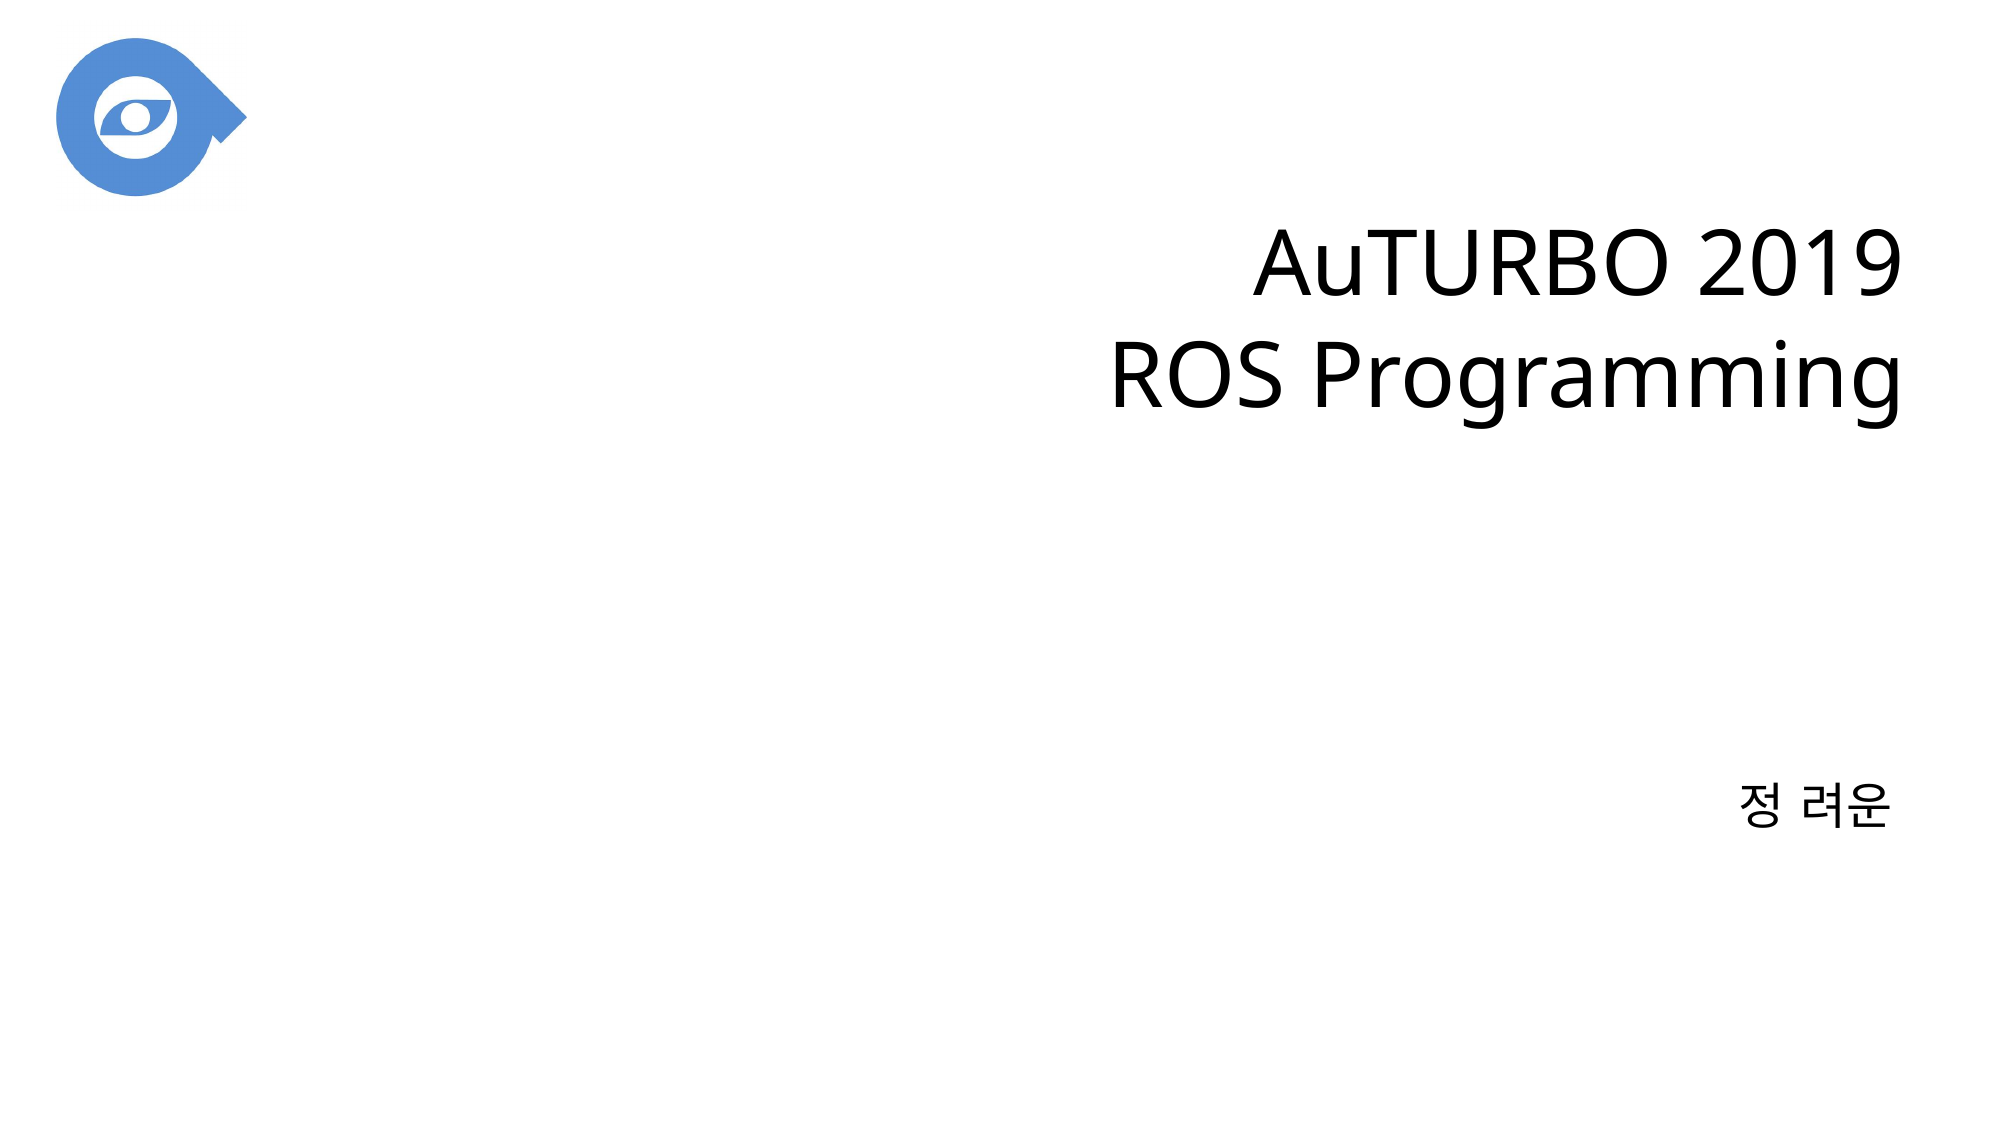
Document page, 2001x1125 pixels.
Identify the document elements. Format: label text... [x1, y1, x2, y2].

text_box 정 려운 [857, 775, 1908, 956]
picture [55, 20, 247, 211]
text_box AuTURBO 2019 ROS Programming [645, 196, 1921, 438]
